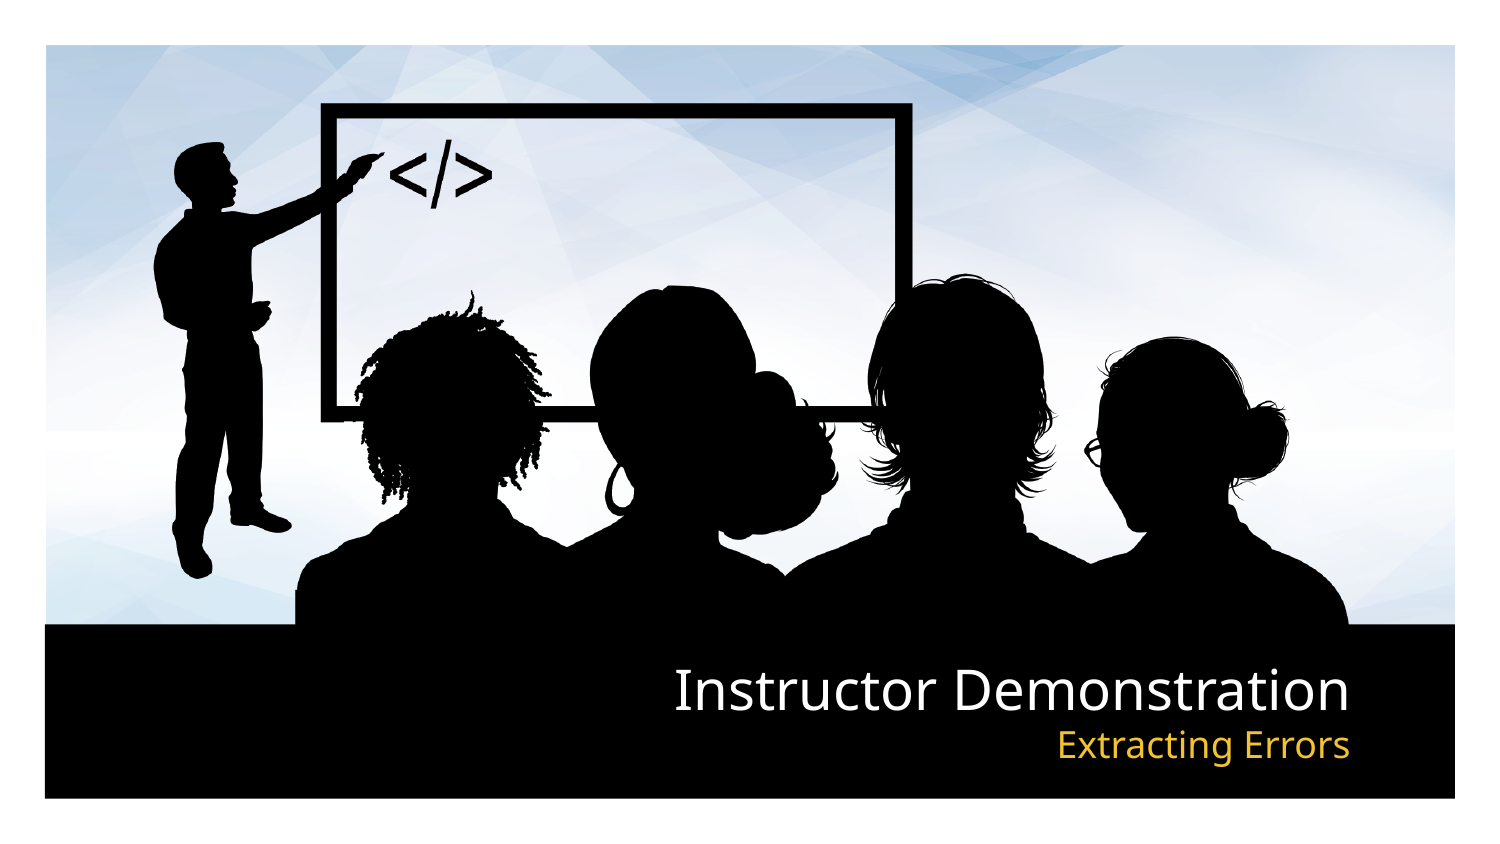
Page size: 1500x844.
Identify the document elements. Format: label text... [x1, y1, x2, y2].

title Extracting Errors [0, 719, 1500, 799]
picture [45, 0, 1468, 630]
